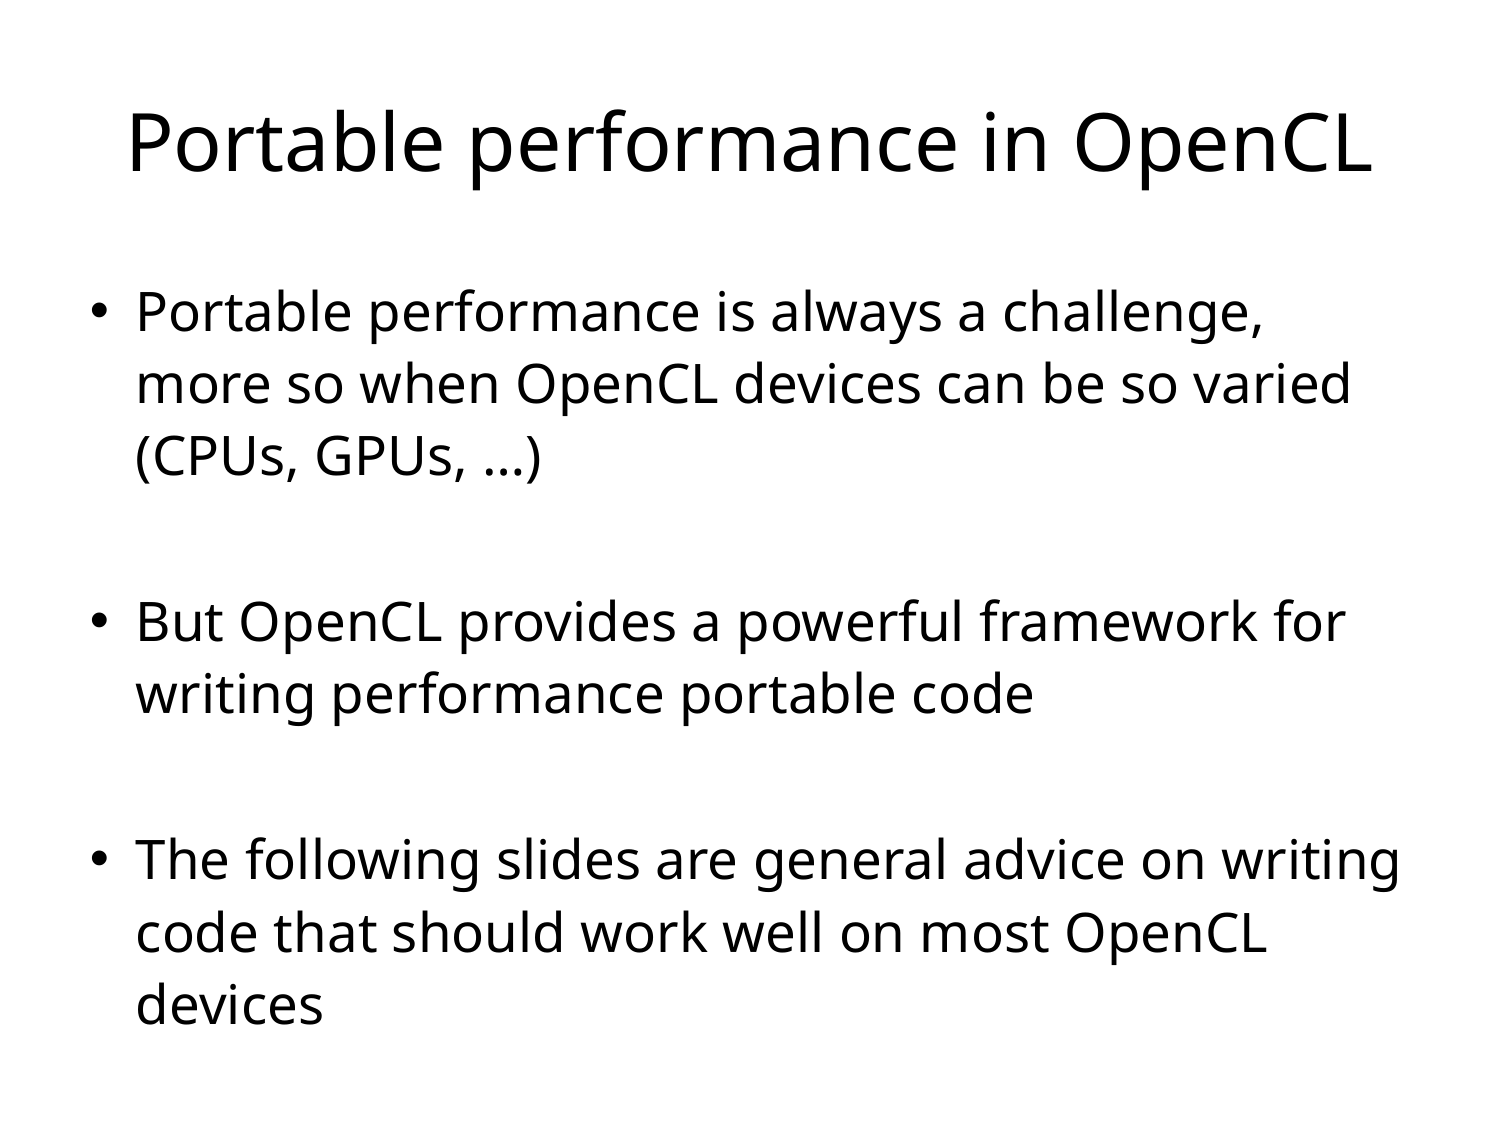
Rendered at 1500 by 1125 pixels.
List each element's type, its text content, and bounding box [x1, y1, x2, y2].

text_box Portable performance is always a challenge, more so when OpenCL devices can be so varied (CPUs, GPUs, …) But OpenCL provides a powerful framework for writing performance portable code The following slides are general advice on writing code that should work well on most OpenCL devices [75, 262, 1425, 1047]
text_box Portable performance in OpenCL [29, 45, 1471, 233]
